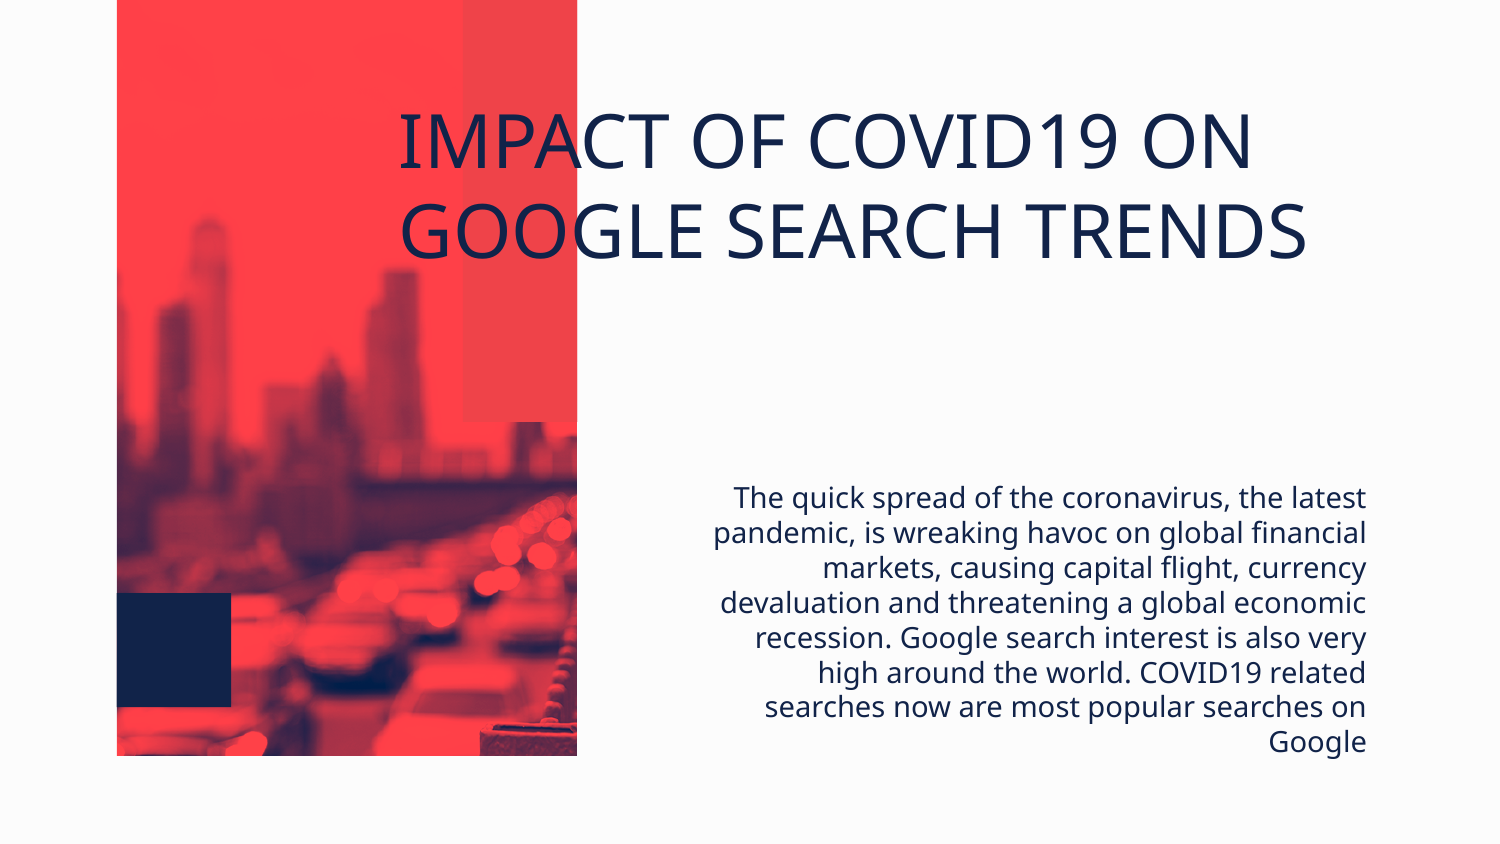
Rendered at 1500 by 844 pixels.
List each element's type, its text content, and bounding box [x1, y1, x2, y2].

subtitle The quick spread of the coronavirus, the latest pandemic, is wreaking havoc on global financial markets, causing capital flight, currency devaluation and threatening a global economic recession. Google search interest is also very high around the world. COVID19 related searches now are most popular searches on Google [676, 474, 1383, 764]
picture [116, 0, 578, 756]
title IMPACT OF COVID19 ON GOOGLE SEARCH TRENDS [582, 10, 1436, 289]
